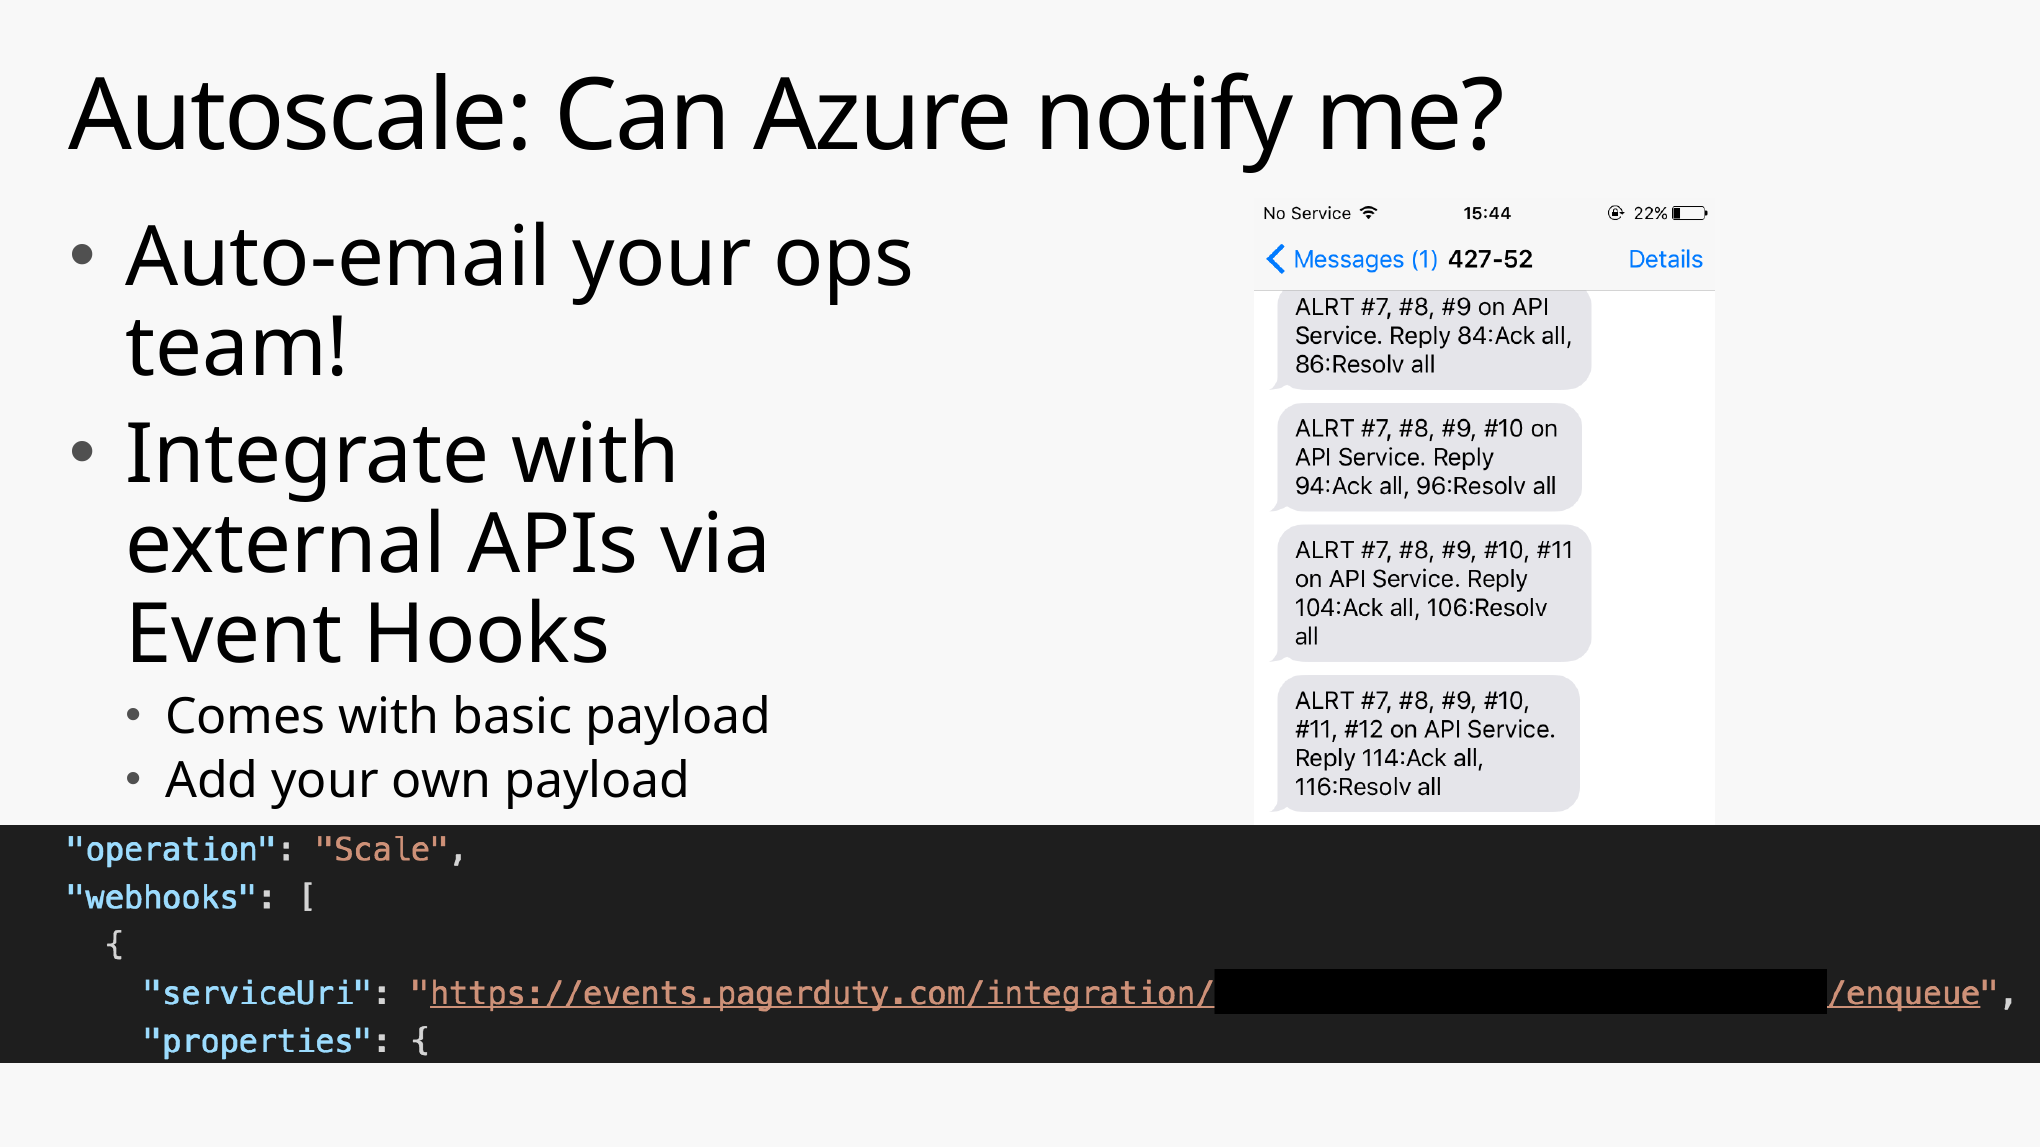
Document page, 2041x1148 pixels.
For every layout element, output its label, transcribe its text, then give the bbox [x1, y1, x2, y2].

title Autoscale: Can Azure notify me? [45, 48, 1996, 199]
list Auto-email your ops team! Integrate with external APIs via Event Hooks Comes with basic payload Add your own payload [45, 199, 975, 747]
picture [0, 198, 2041, 1063]
